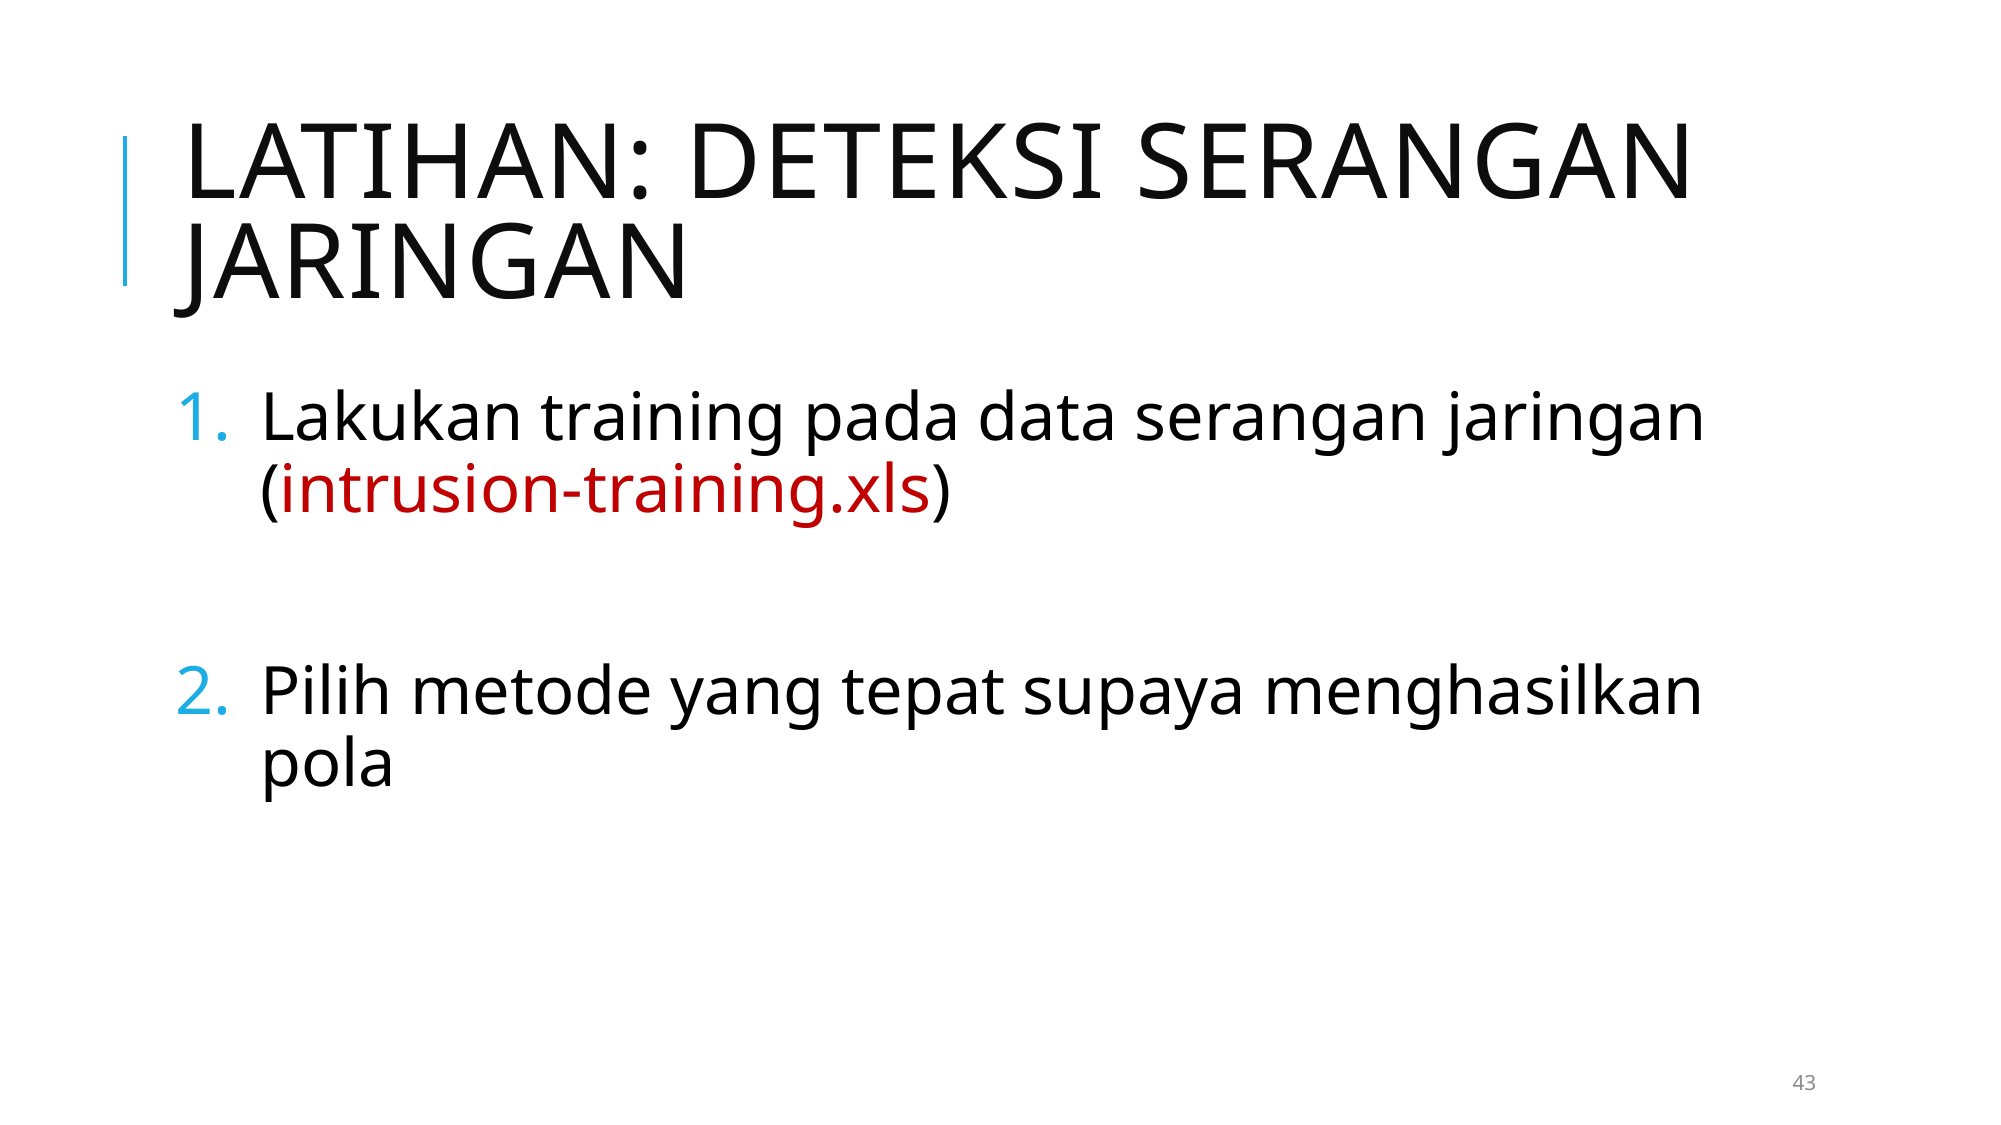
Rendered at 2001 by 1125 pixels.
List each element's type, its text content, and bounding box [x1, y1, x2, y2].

list Lakukan training pada data serangan jaringan (intrusion-training.xls) Pilih metode yang tepat supaya menghasilkan pola [168, 375, 1763, 1035]
slide_number 43 [1777, 1061, 1938, 1107]
title Latihan: Deteksi Serangan Jaringan [168, 96, 1763, 342]
